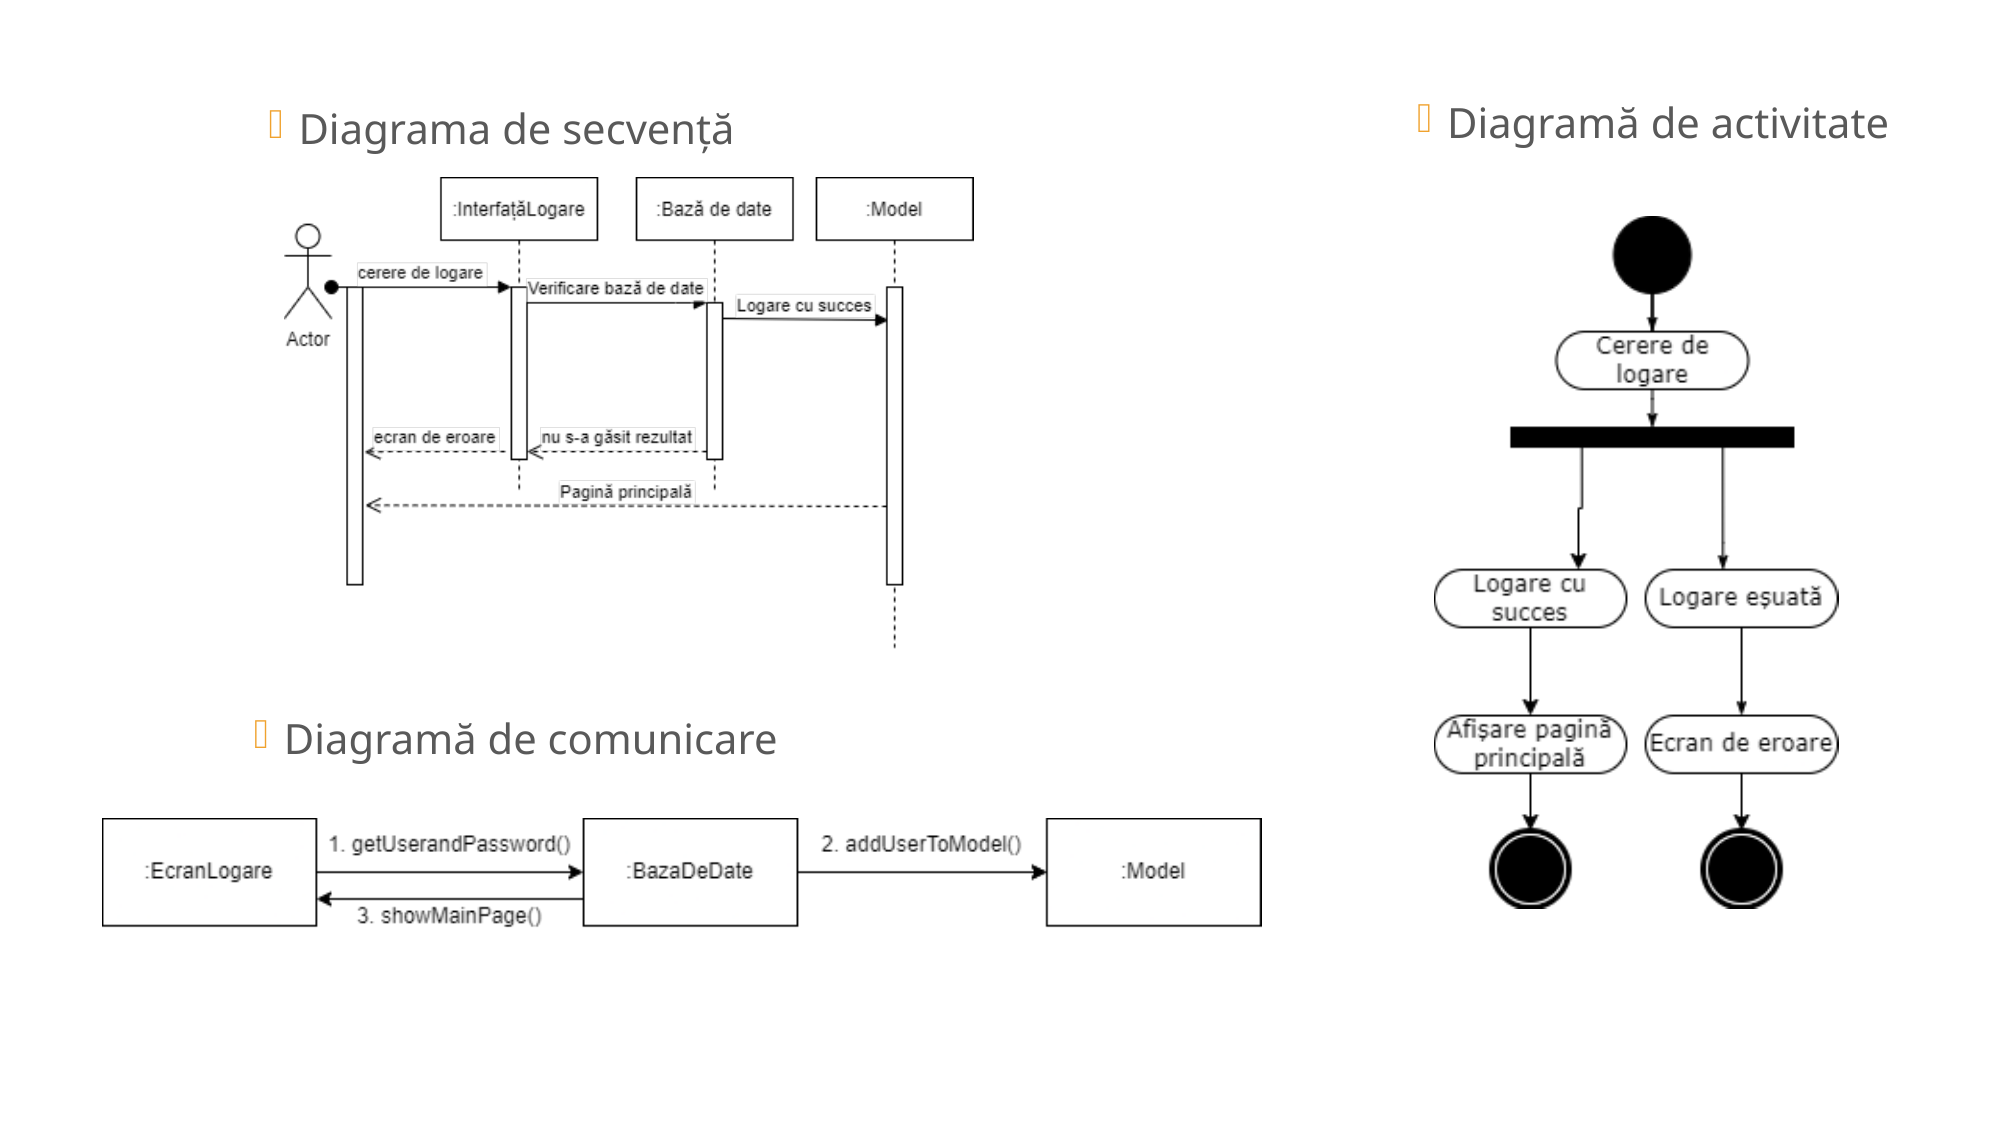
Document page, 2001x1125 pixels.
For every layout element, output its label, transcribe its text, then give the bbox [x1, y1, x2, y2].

picture [102, 818, 1262, 945]
picture [284, 177, 974, 650]
text_box Diagramă de comunicare [239, 710, 1434, 804]
text_box Diagrama de secvență [253, 84, 1449, 178]
text_box Diagramă de activitate [1402, 94, 2000, 188]
picture [1434, 216, 1840, 909]
